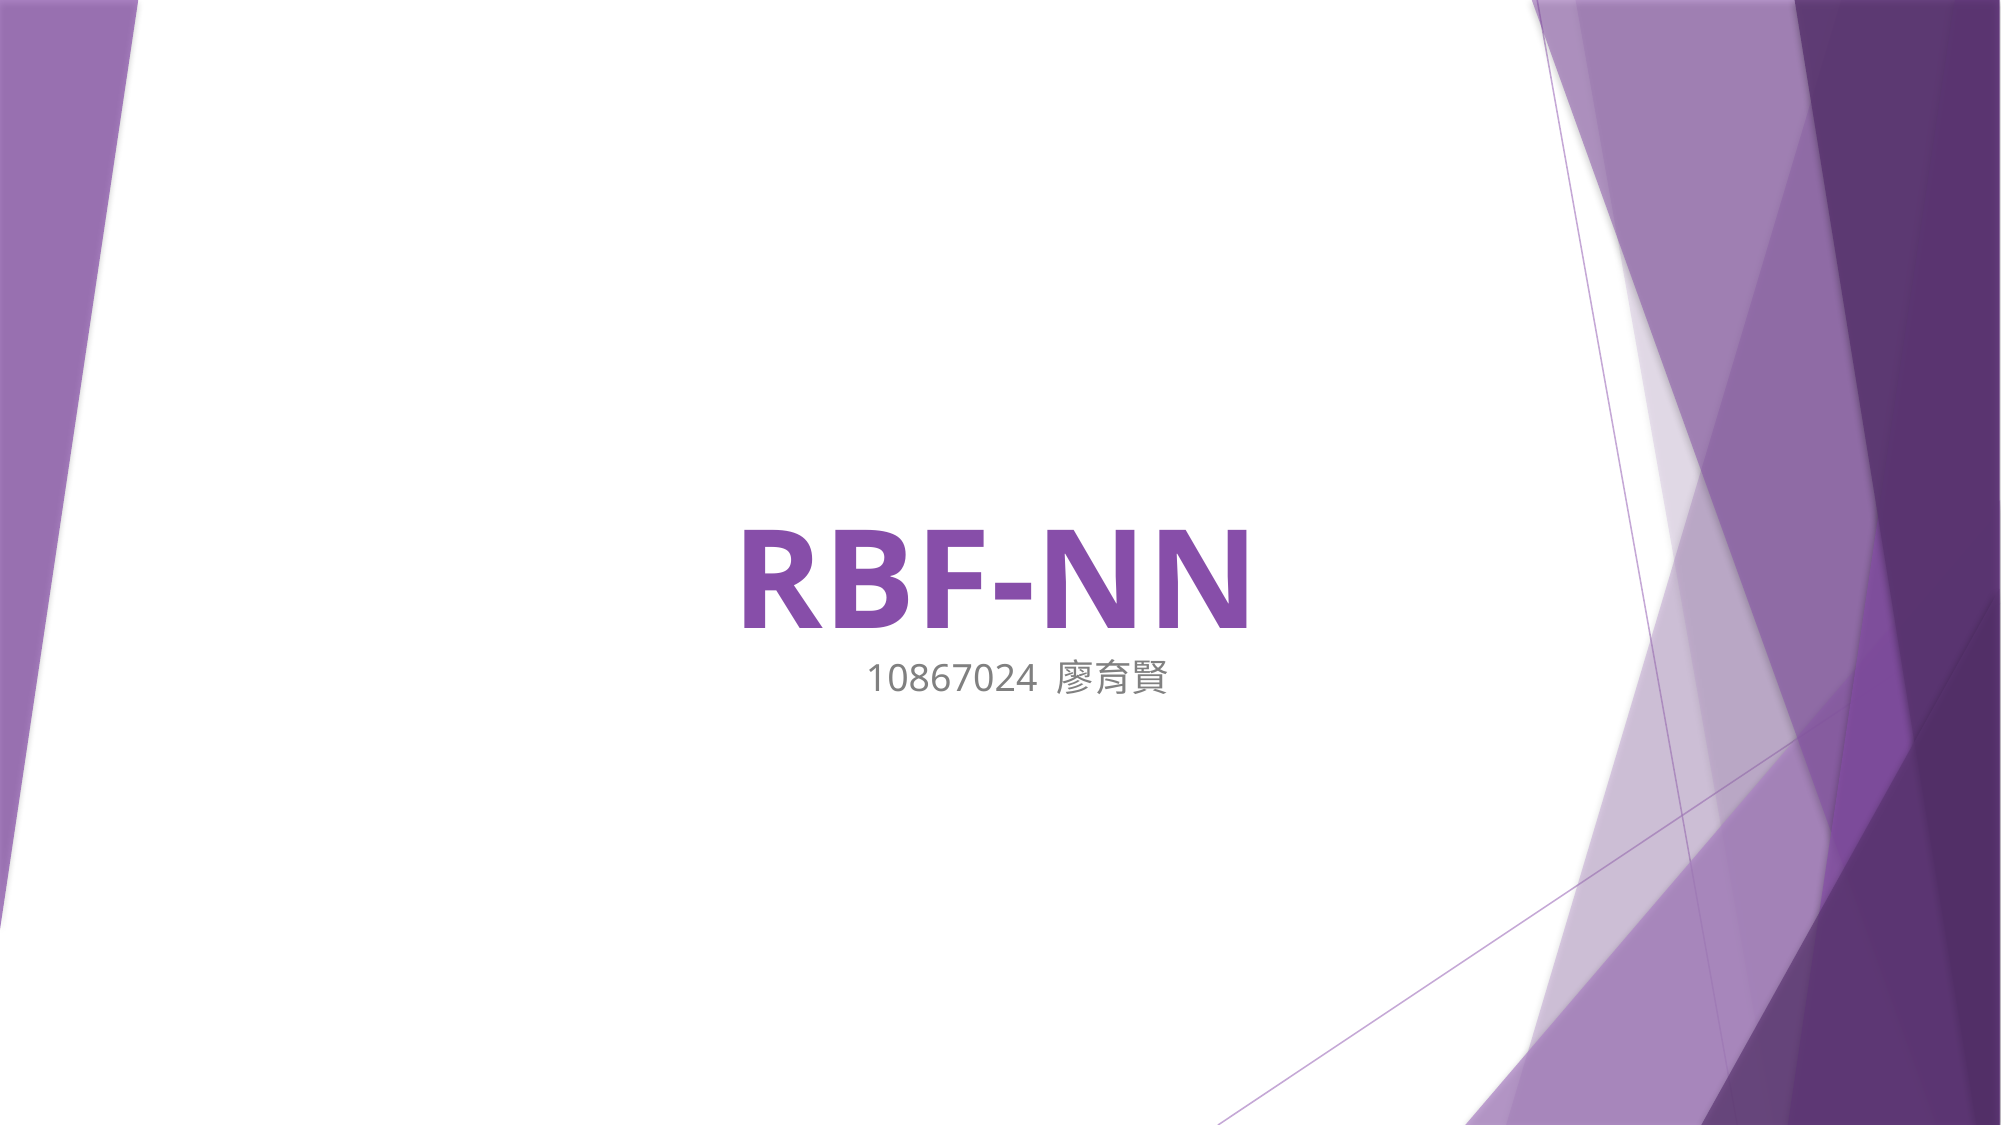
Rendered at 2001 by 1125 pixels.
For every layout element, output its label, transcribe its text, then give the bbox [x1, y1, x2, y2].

subtitle 10867024 廖育賢 [0, 645, 1185, 826]
title RBF-NN [0, 393, 1275, 664]
